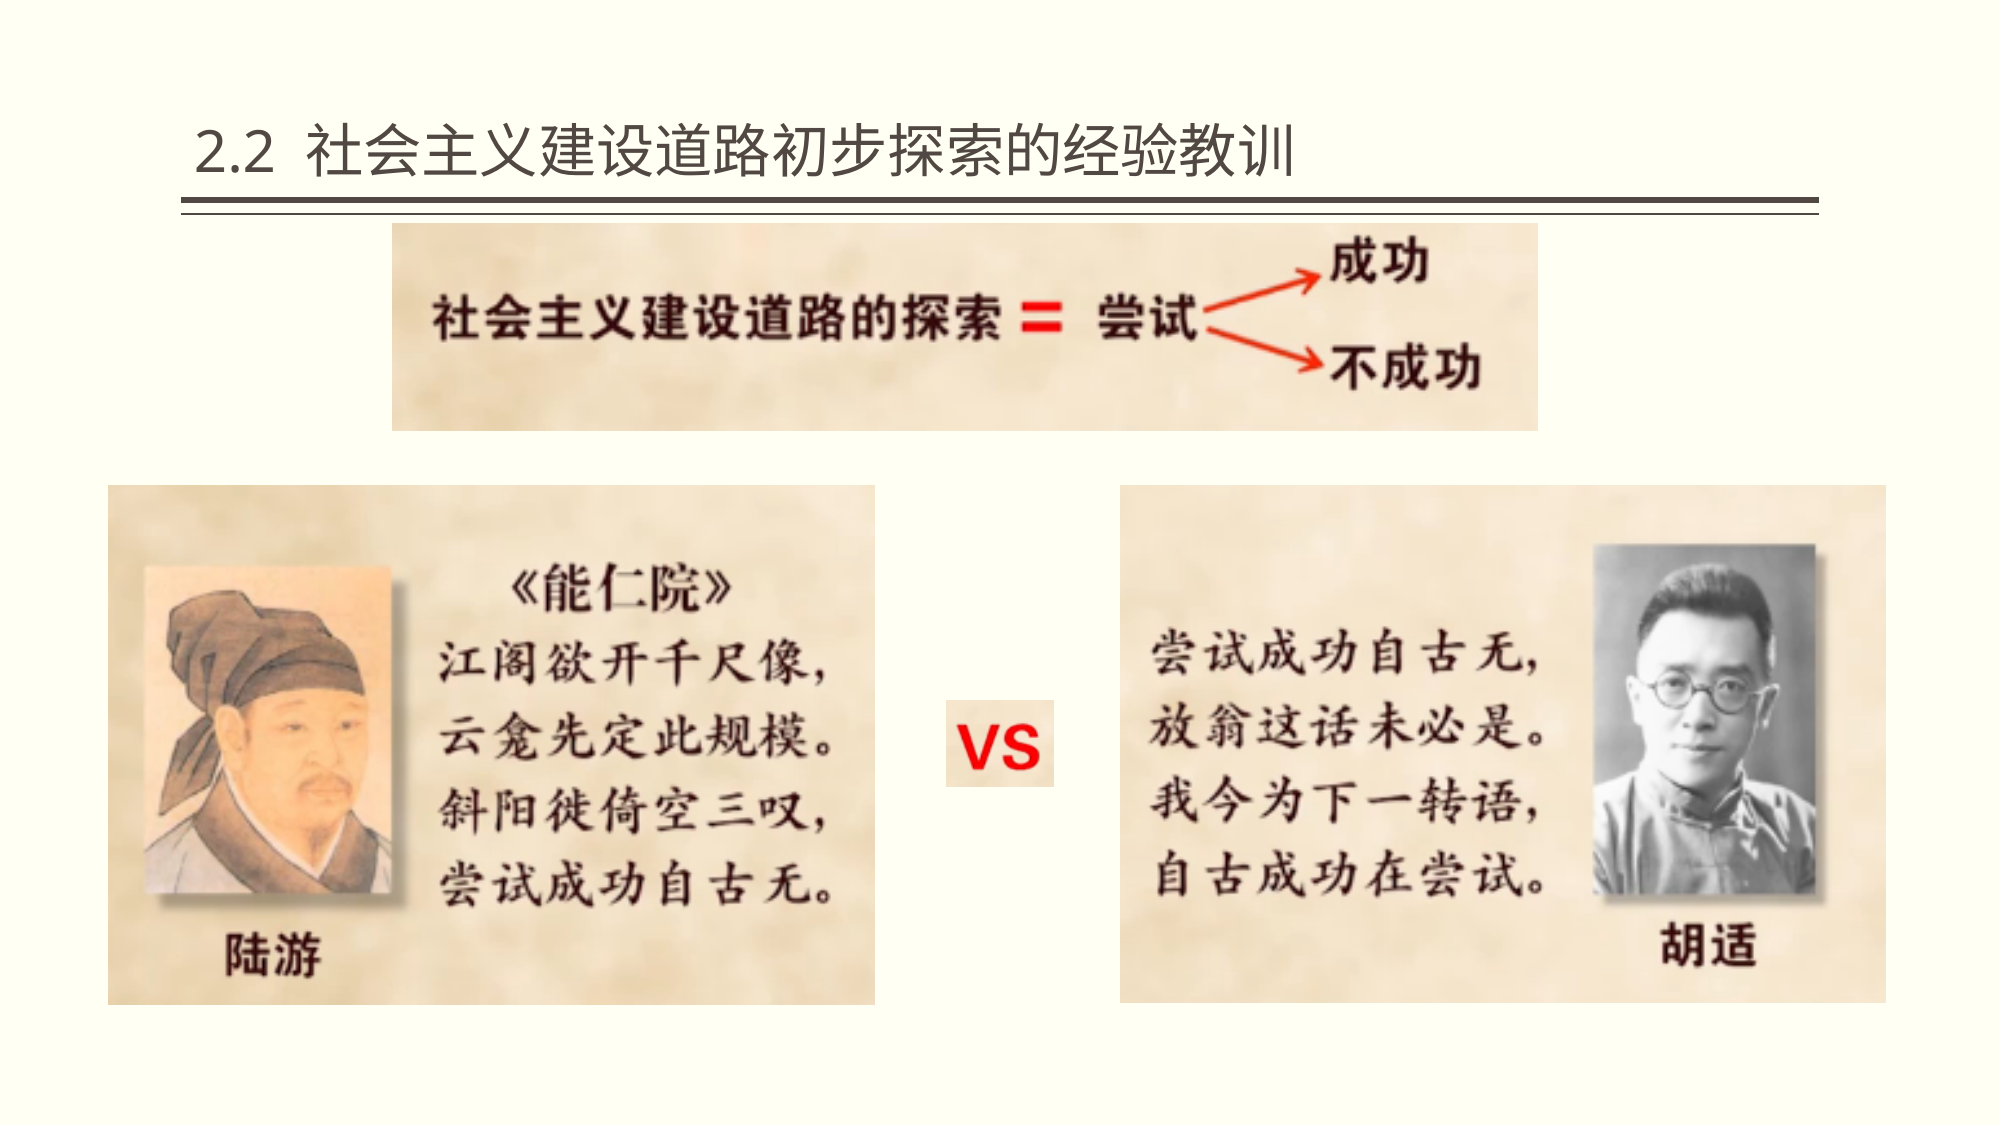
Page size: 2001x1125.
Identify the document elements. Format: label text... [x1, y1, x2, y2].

picture [392, 223, 1538, 431]
title 2.2 社会主义建设道路初步探索的经验教训 [178, 12, 1816, 193]
picture [1120, 485, 1886, 1003]
picture [946, 700, 1054, 787]
picture [107, 485, 875, 1005]
